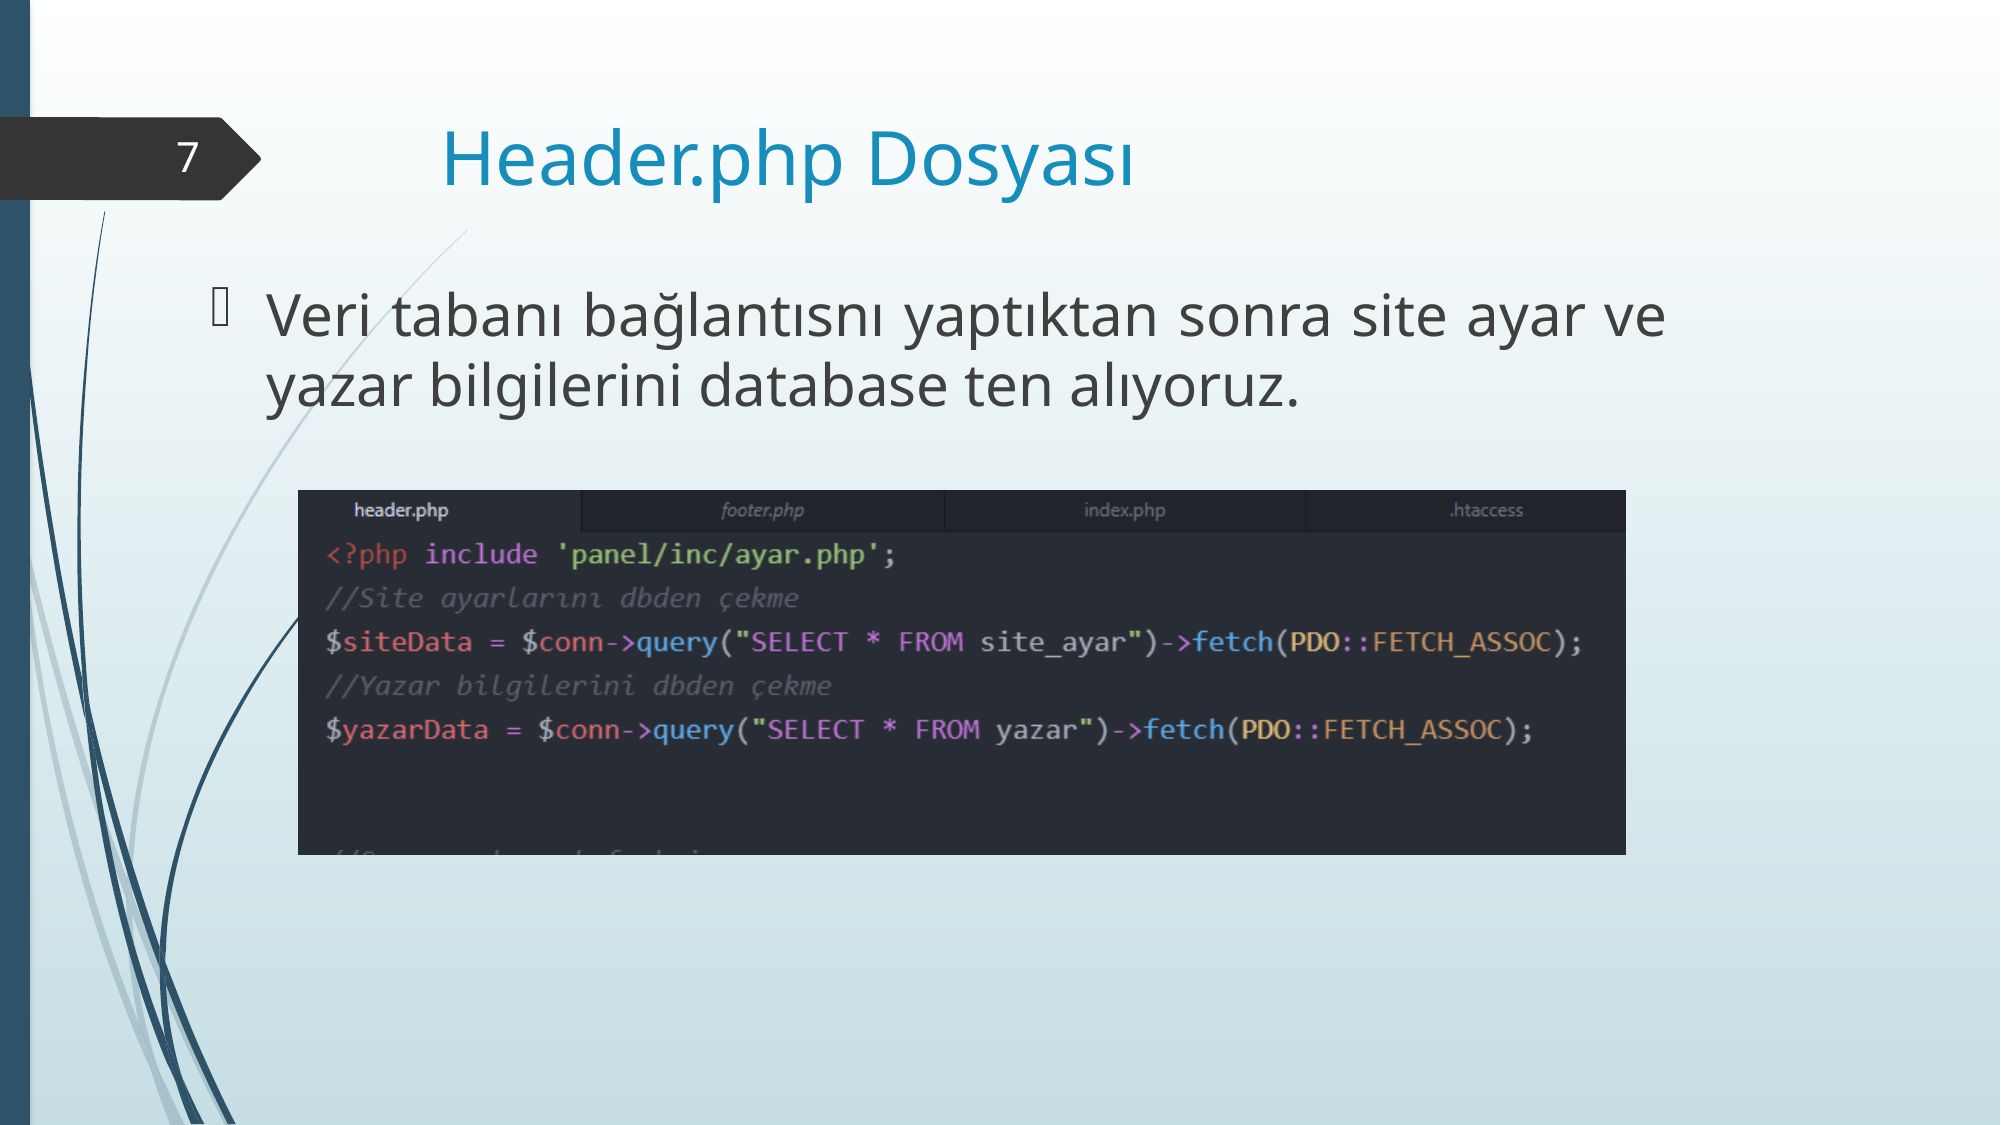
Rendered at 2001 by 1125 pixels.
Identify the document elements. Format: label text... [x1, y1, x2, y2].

text_box Veri tabanı bağlantısnı yaptıktan sonra site ayar ve yazar bilgilerini database ten alıyoruz. [195, 270, 1683, 1024]
slide_number 7 [87, 129, 216, 190]
list [179, 286, 1888, 1039]
title Header.php Dosyası [425, 102, 1888, 286]
picture [298, 490, 1626, 855]
